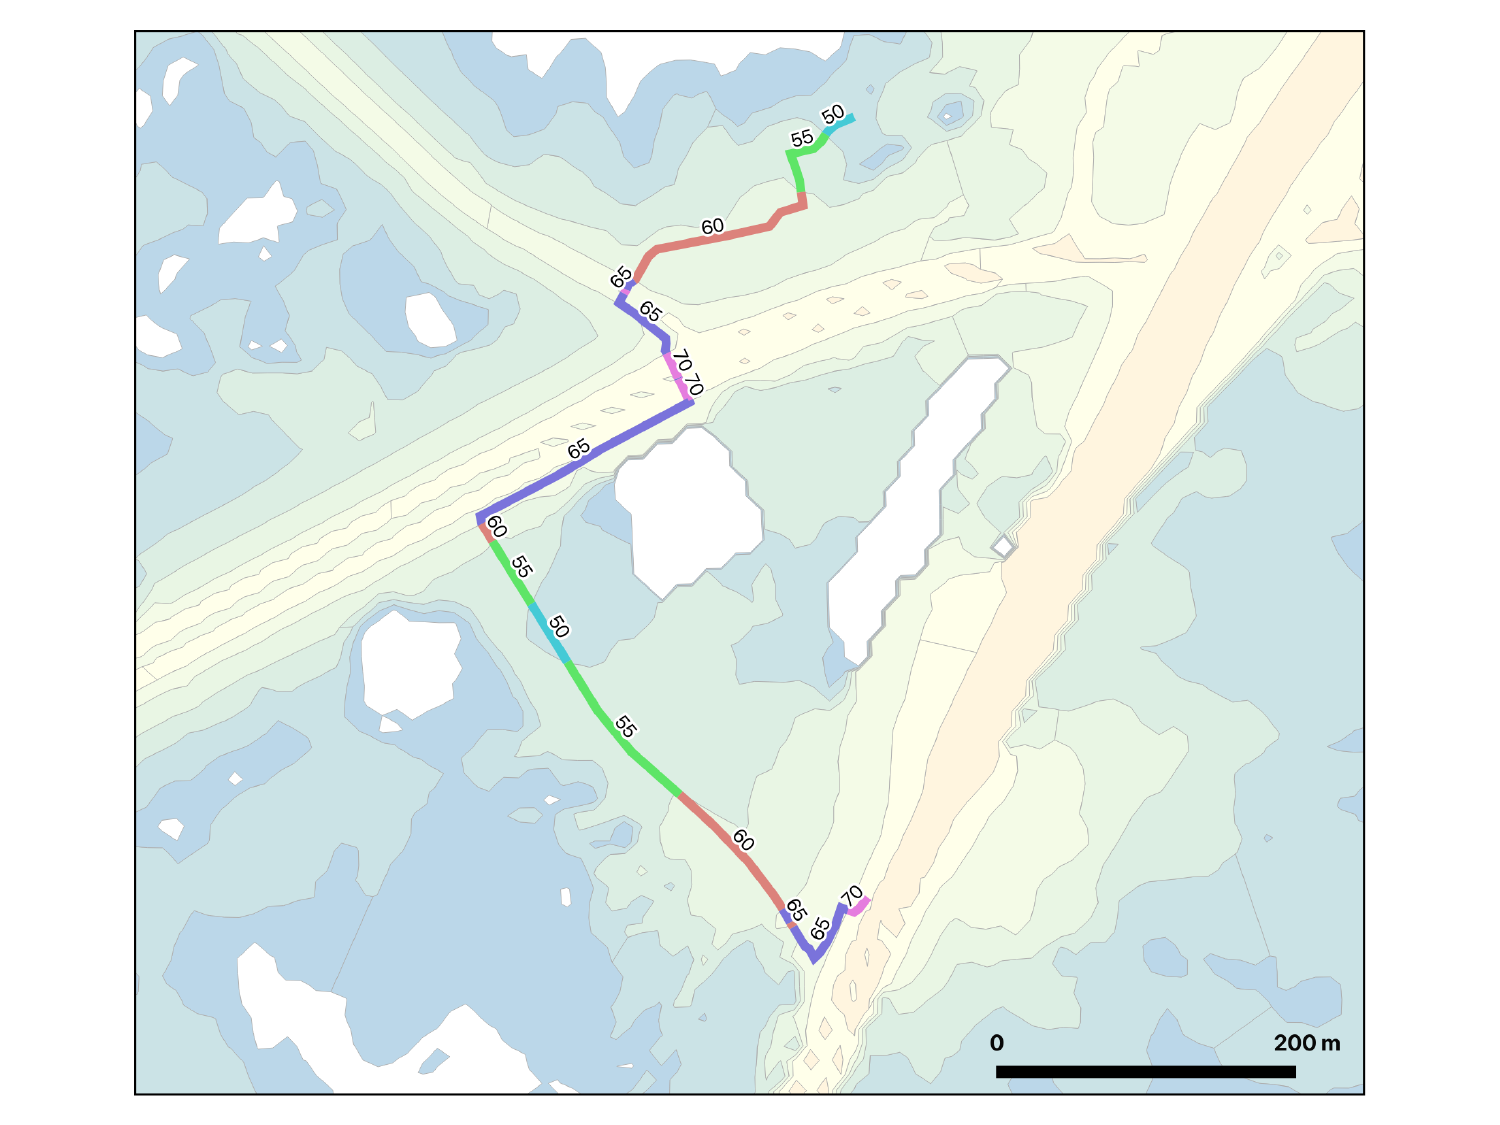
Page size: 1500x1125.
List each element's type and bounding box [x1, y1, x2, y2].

picture [127, 23, 1372, 1102]
